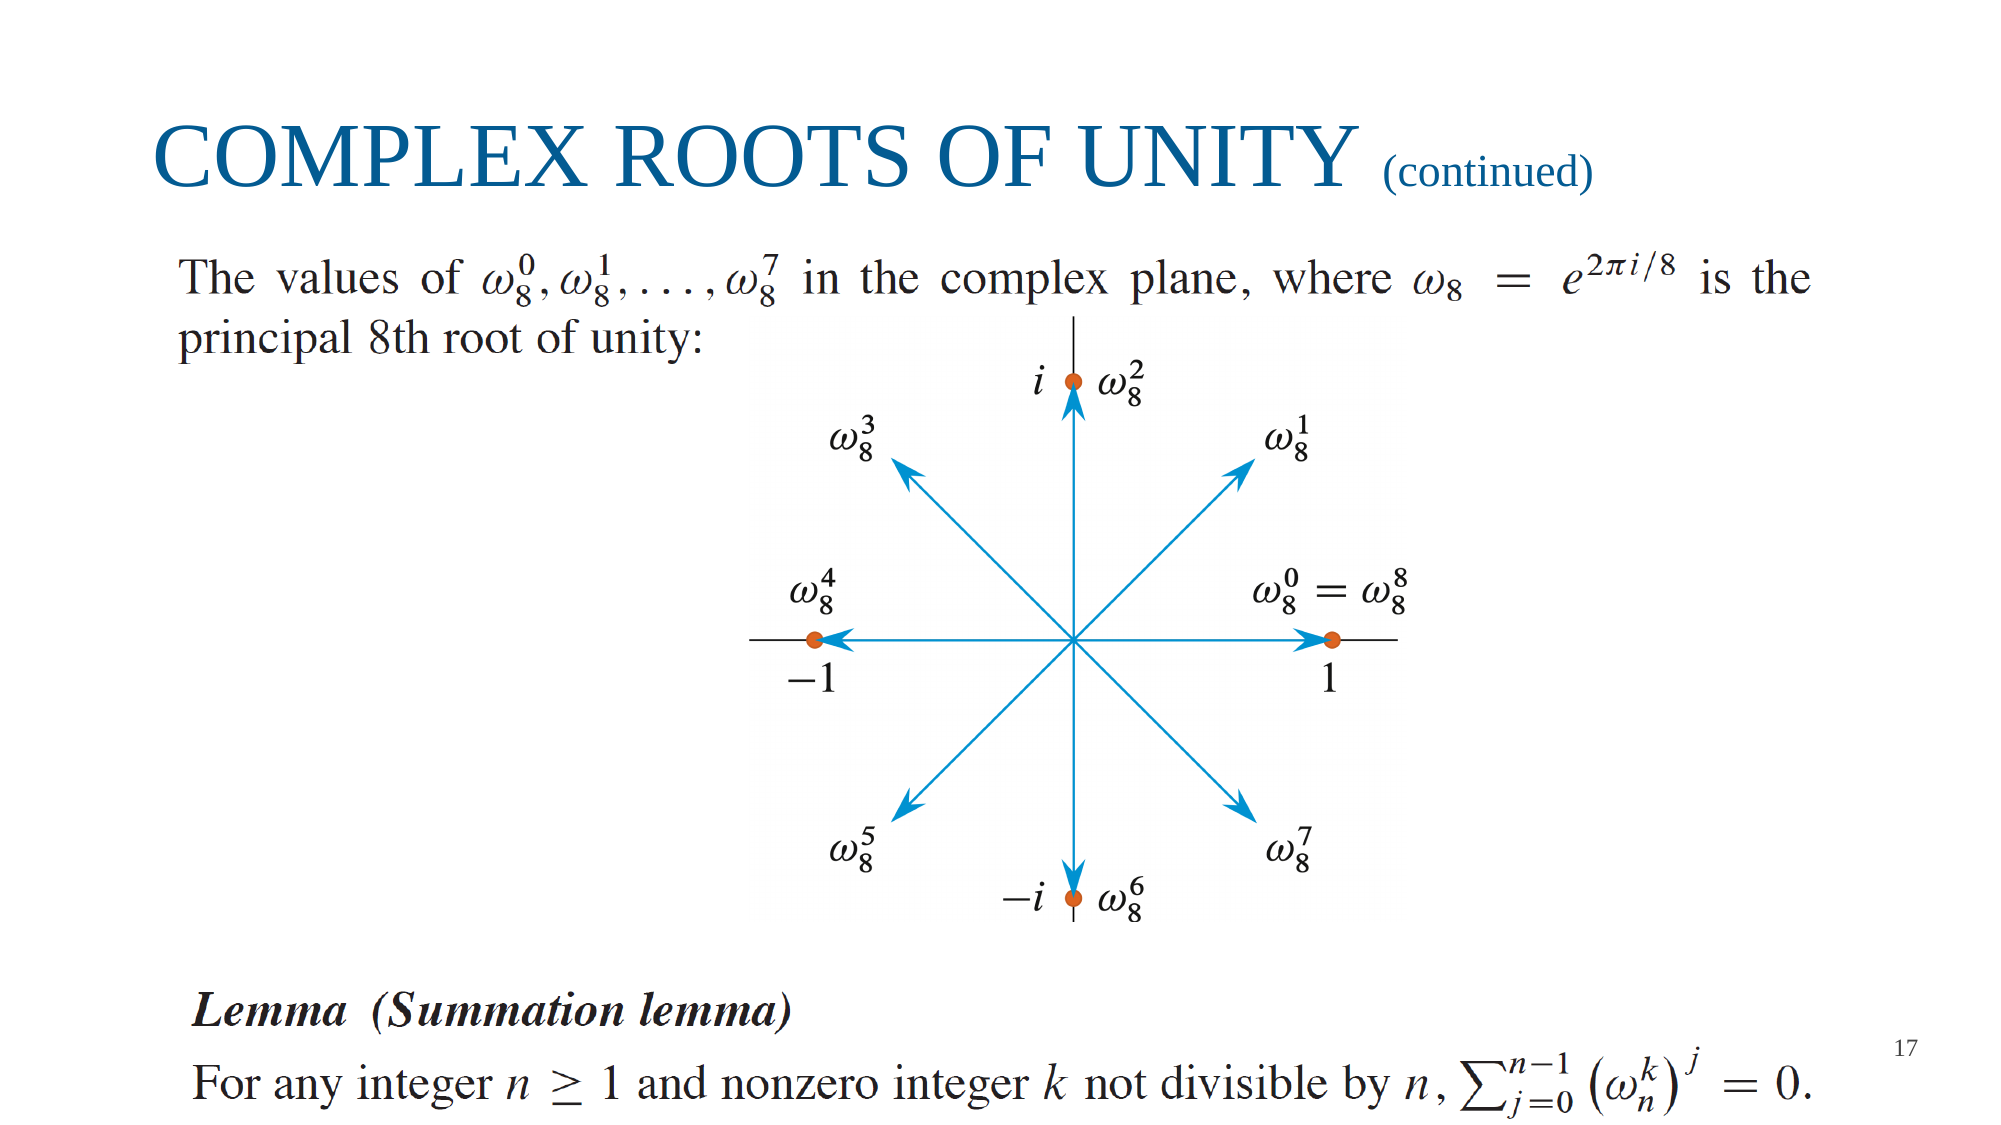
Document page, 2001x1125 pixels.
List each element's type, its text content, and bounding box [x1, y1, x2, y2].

slide_number 17 [1834, 1016, 1934, 1077]
title COMPLEX ROOTS OF UNITY (continued) [137, 48, 1863, 266]
picture [166, 245, 1834, 1125]
